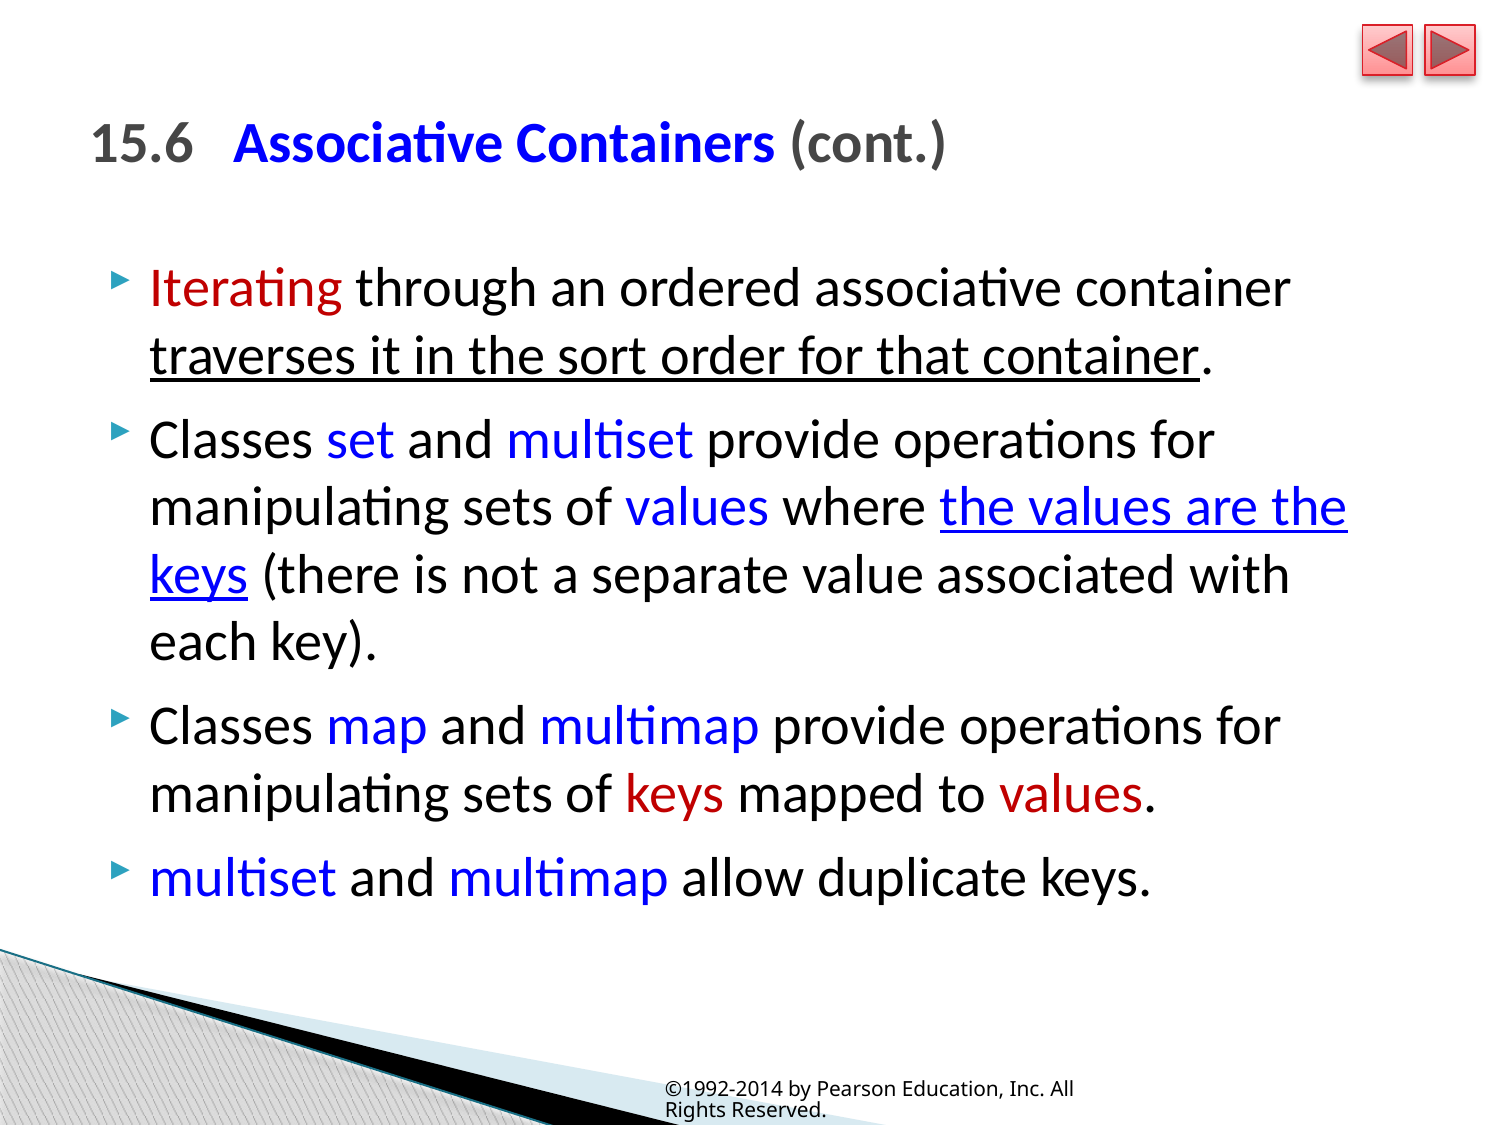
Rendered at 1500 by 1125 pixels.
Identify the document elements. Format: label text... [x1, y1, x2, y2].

title 15.6 Associative Containers (cont.) [75, 45, 1425, 233]
footer ©1992-2014 by Pearson Education, Inc. All Rights Reserved. [650, 1051, 1105, 1112]
list Iterating through an ordered associative container traverses it in the sort order for that container. Classes set and multiset provide operations for manipulating sets of values where the values are the keys (there is not a separate value associated with each key). Classes map and multimap provide operations for manipulating sets of keys mapped to values. multiset and multimap allow duplicate keys. [75, 242, 1425, 986]
